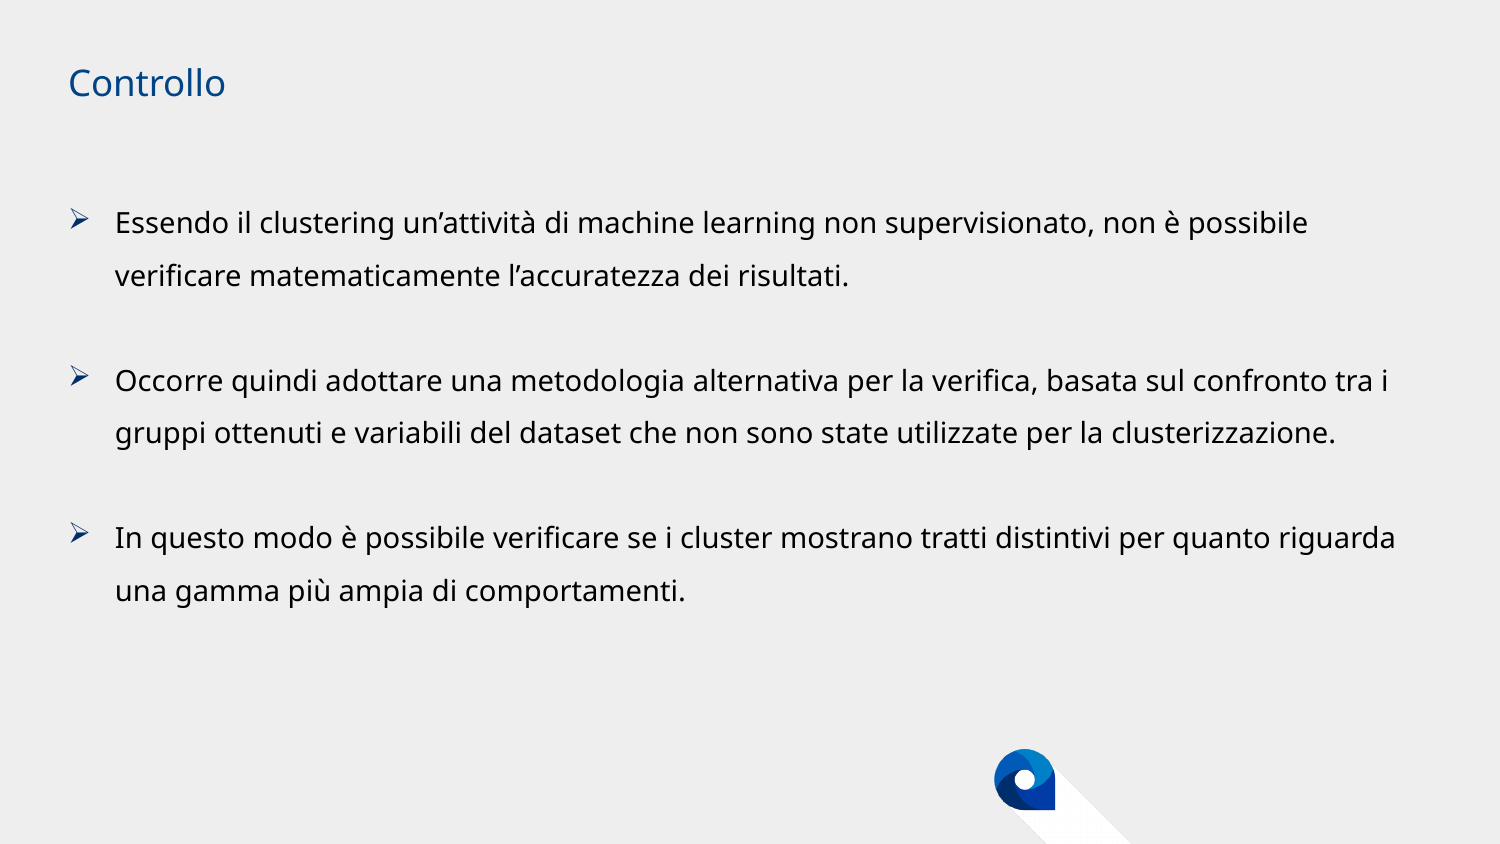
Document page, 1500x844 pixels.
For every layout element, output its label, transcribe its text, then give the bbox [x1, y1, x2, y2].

title Controllo [53, 49, 1347, 115]
list Essendo il clustering un’attività di machine learning non supervisionato, non è possibile verificare matematicamente l’accuratezza dei risultati. Occorre quindi adottare una metodologia alternativa per la verifica, basata sul confronto tra i gruppi ottenuti e variabili del dataset che non sono state utilizzate per la clusterizzazione. In questo modo è possibile verificare se i cluster mostrano tratti distintivi per quanto riguarda una gamma più ampia di comportamenti. [53, 172, 1441, 760]
picture [977, 760, 1216, 844]
